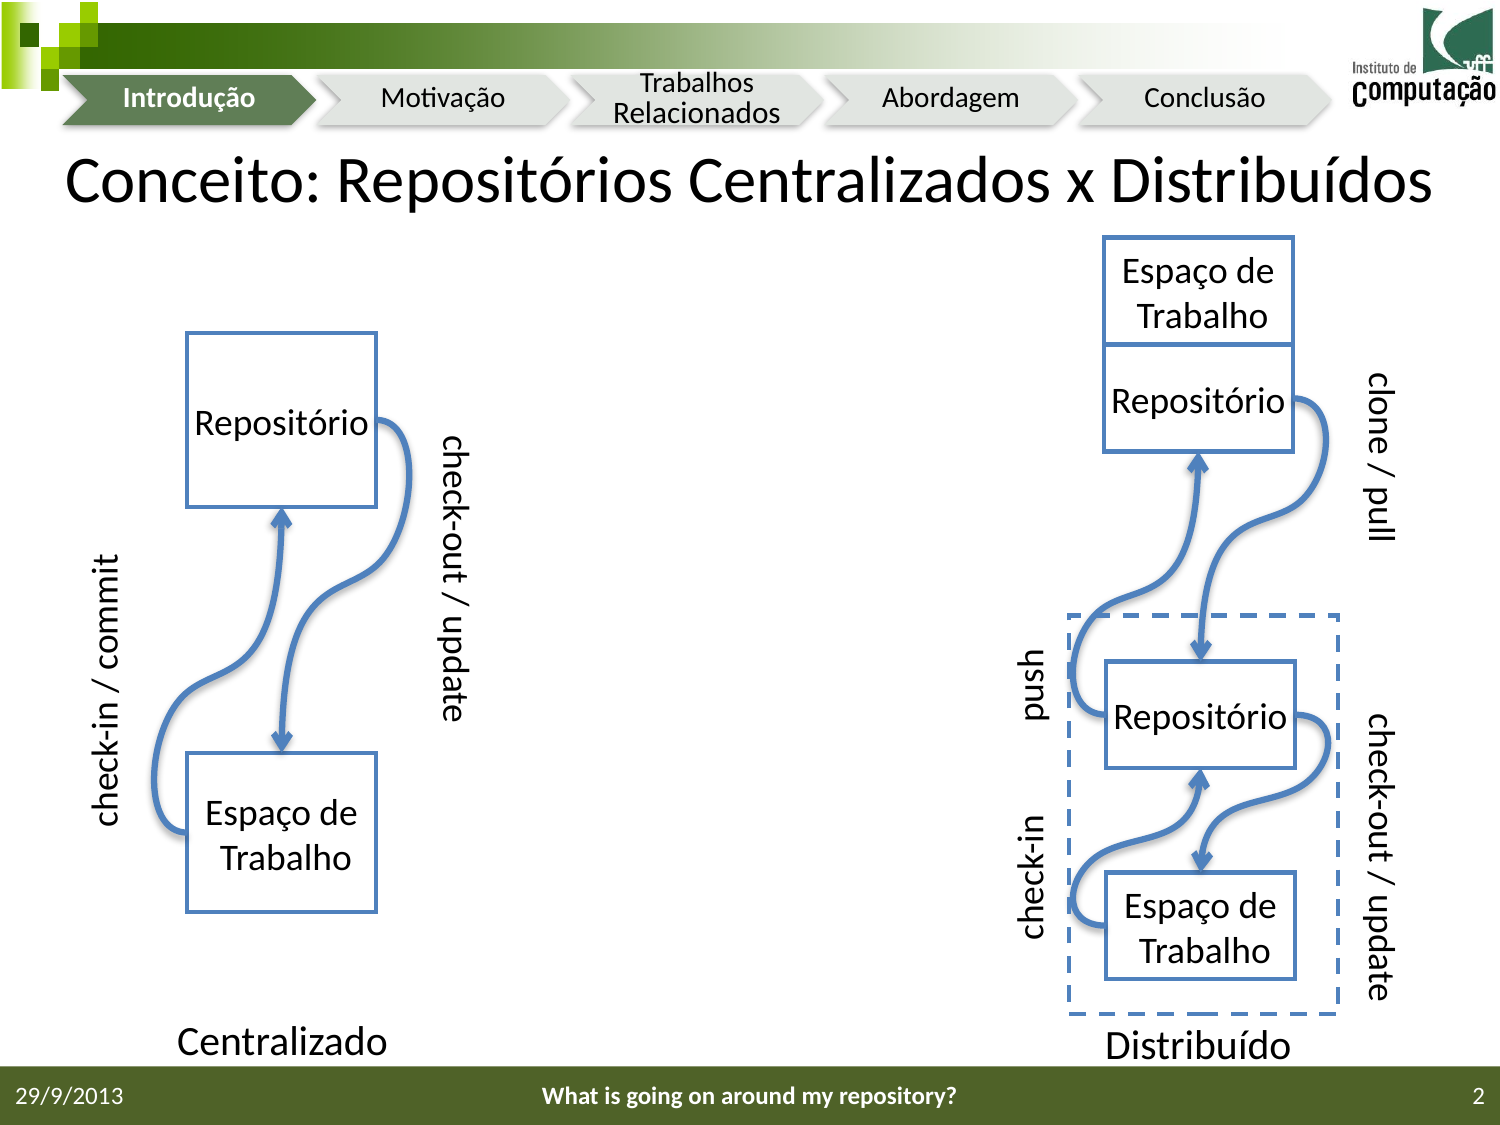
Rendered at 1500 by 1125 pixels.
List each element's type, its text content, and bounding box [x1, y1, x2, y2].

text_box [1068, 615, 1339, 1014]
text_box Repositório [1103, 345, 1293, 451]
text_box check-in / commit [72, 549, 149, 843]
text_box Distribuído [1090, 1014, 1307, 1076]
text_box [1105, 451, 1199, 715]
text_box check-out / update [412, 420, 489, 729]
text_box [281, 419, 377, 753]
footer What is going on around my repository? [412, 1065, 1088, 1125]
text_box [1200, 714, 1296, 873]
slide_number 2 [1149, 1065, 1500, 1125]
text_box Repositório [187, 333, 377, 505]
text_box clone / pull [1338, 357, 1414, 546]
text_box Espaço de Trabalho [187, 759, 377, 913]
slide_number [0, 1065, 350, 1125]
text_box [186, 506, 282, 833]
text_box Centralizado [162, 1006, 403, 1071]
title Conceito: Repositórios Centralizados x Distribuídos [23, 82, 1477, 270]
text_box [62, 74, 1333, 126]
text_box Espaço de Trabalho [1103, 237, 1293, 344]
text_box check-out / update [1339, 699, 1414, 1008]
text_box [1200, 398, 1294, 662]
text_box check-in [998, 811, 1068, 956]
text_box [1105, 767, 1201, 926]
text_box push [998, 647, 1075, 738]
